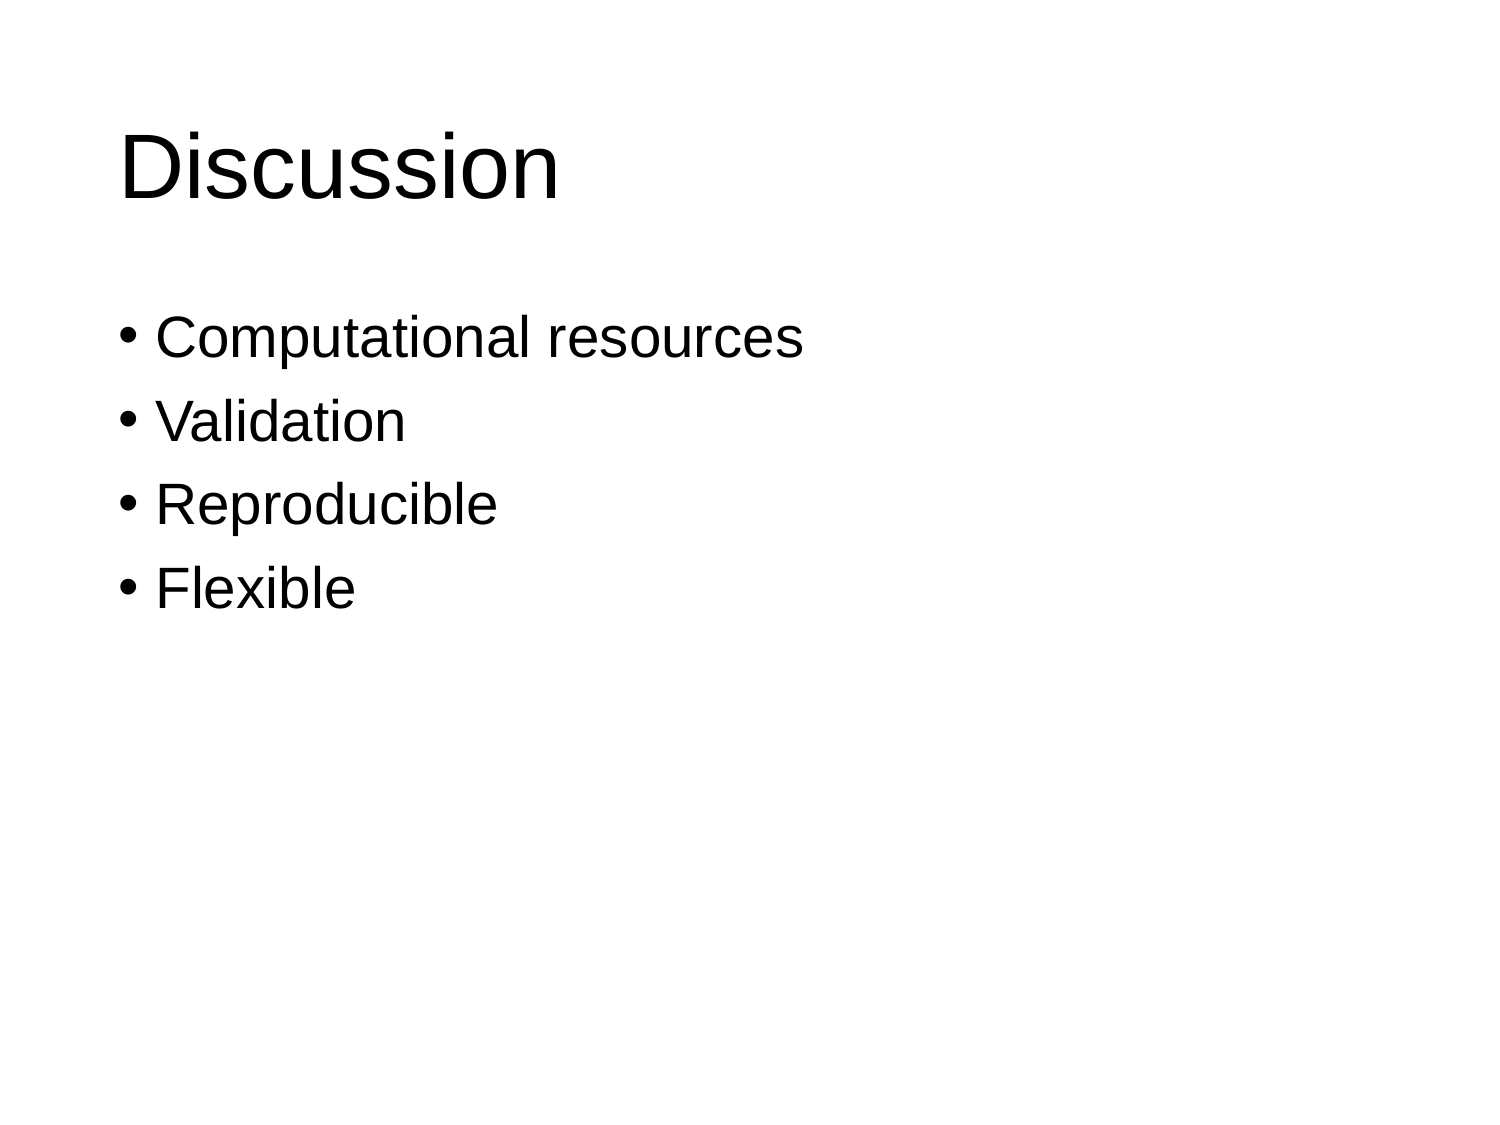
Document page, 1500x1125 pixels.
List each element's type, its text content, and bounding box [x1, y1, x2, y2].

title Discussion [103, 59, 1397, 278]
list Computational resources Validation Reproducible Flexible [103, 299, 1397, 1014]
